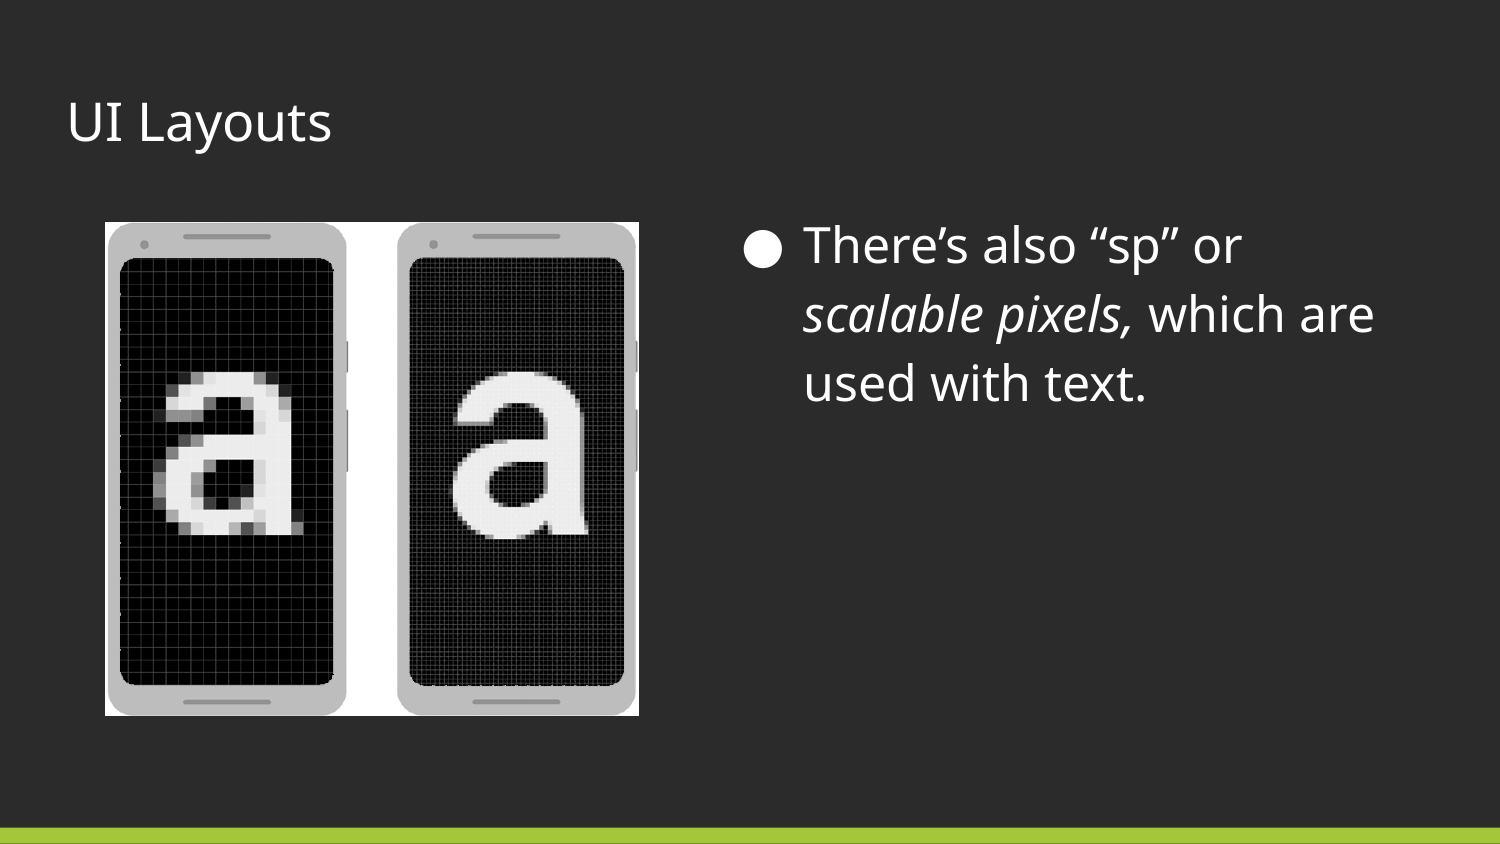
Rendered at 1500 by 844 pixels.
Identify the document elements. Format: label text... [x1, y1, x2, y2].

picture [105, 222, 639, 716]
list There’s also “sp” or scalable pixels, which are used with text. [712, 188, 1450, 750]
title UI Layouts [50, 72, 1450, 168]
